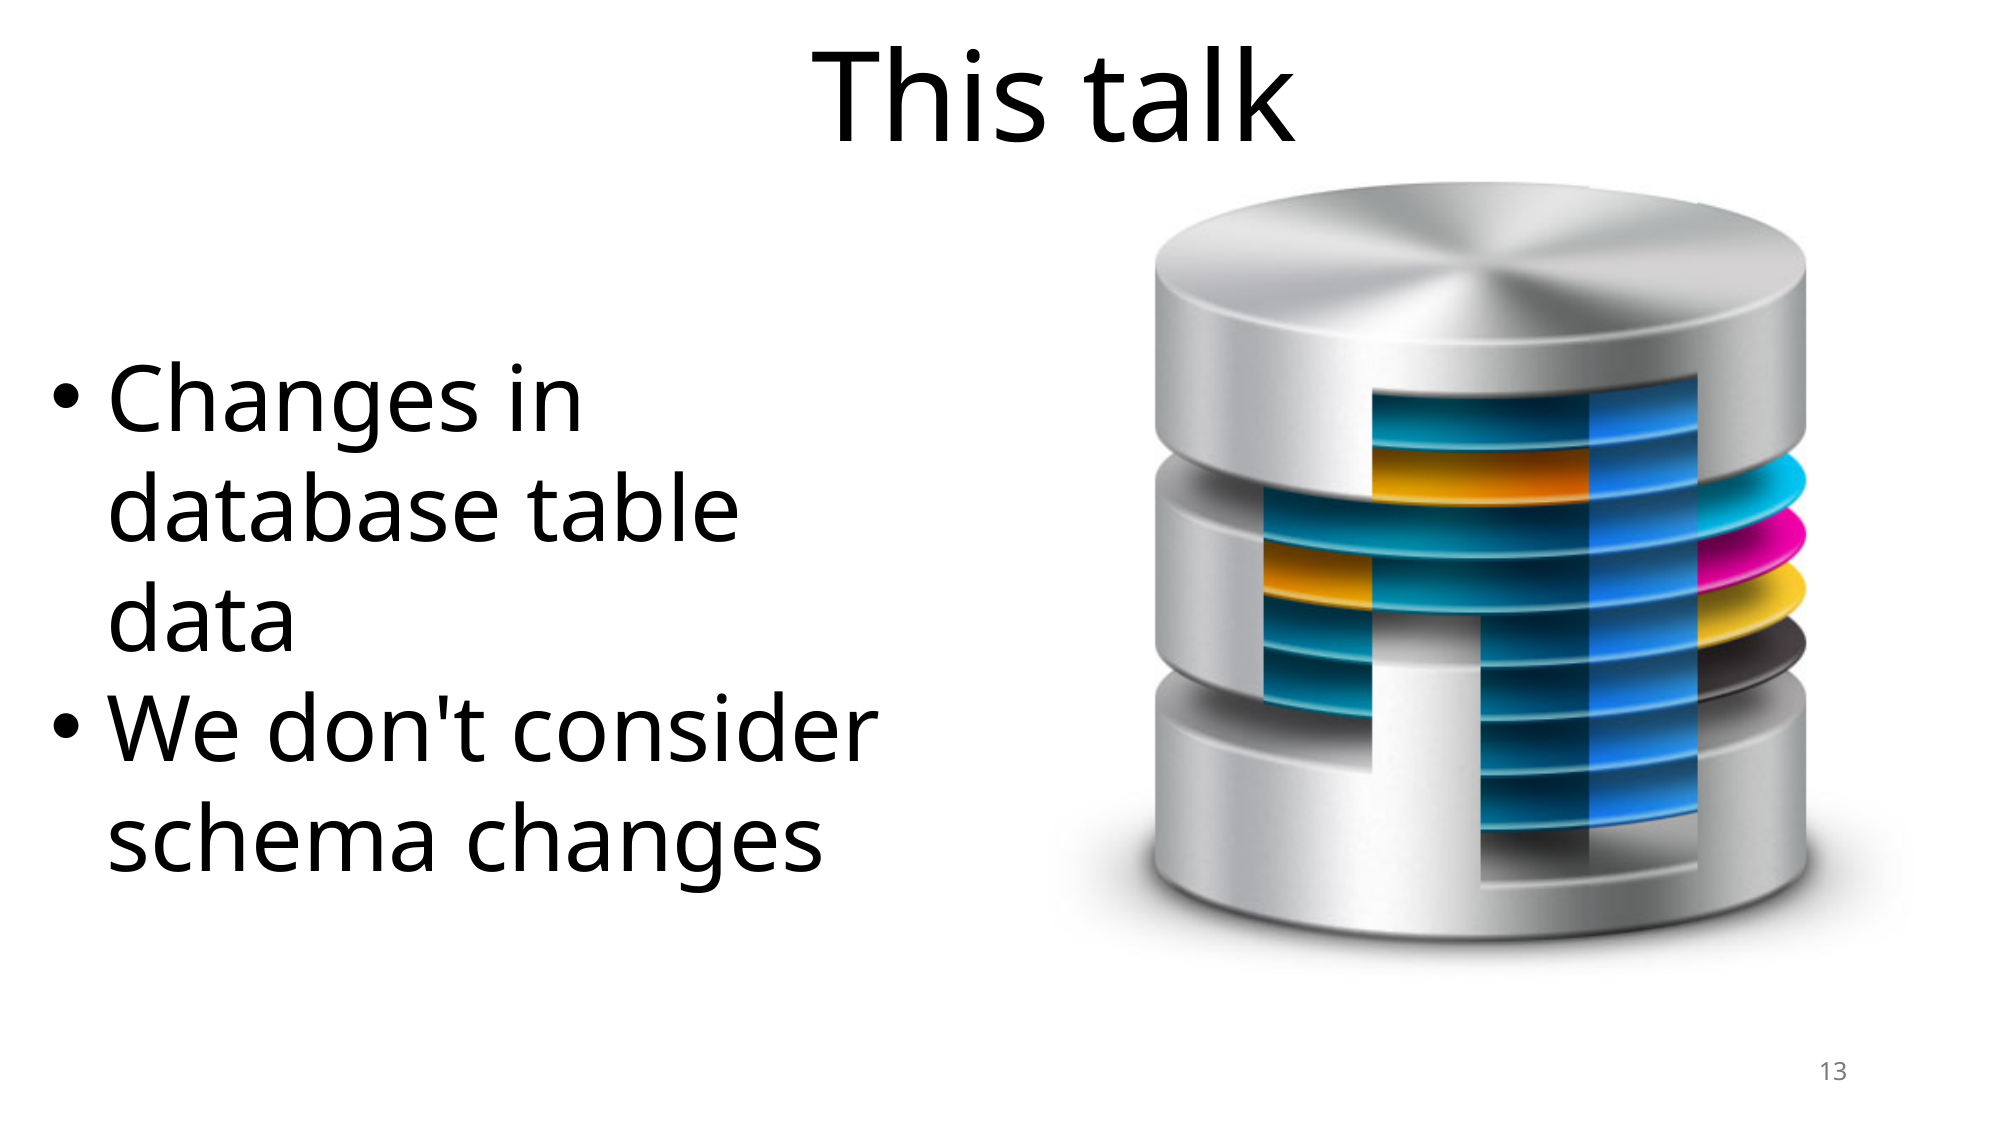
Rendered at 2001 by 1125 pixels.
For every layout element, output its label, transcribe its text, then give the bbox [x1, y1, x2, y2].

slide_number 13 [1412, 1042, 1863, 1103]
picture [1046, 128, 1915, 997]
text_box Changes in database table data We don't consider schema changes [35, 332, 974, 898]
title This talk [715, 21, 1393, 177]
